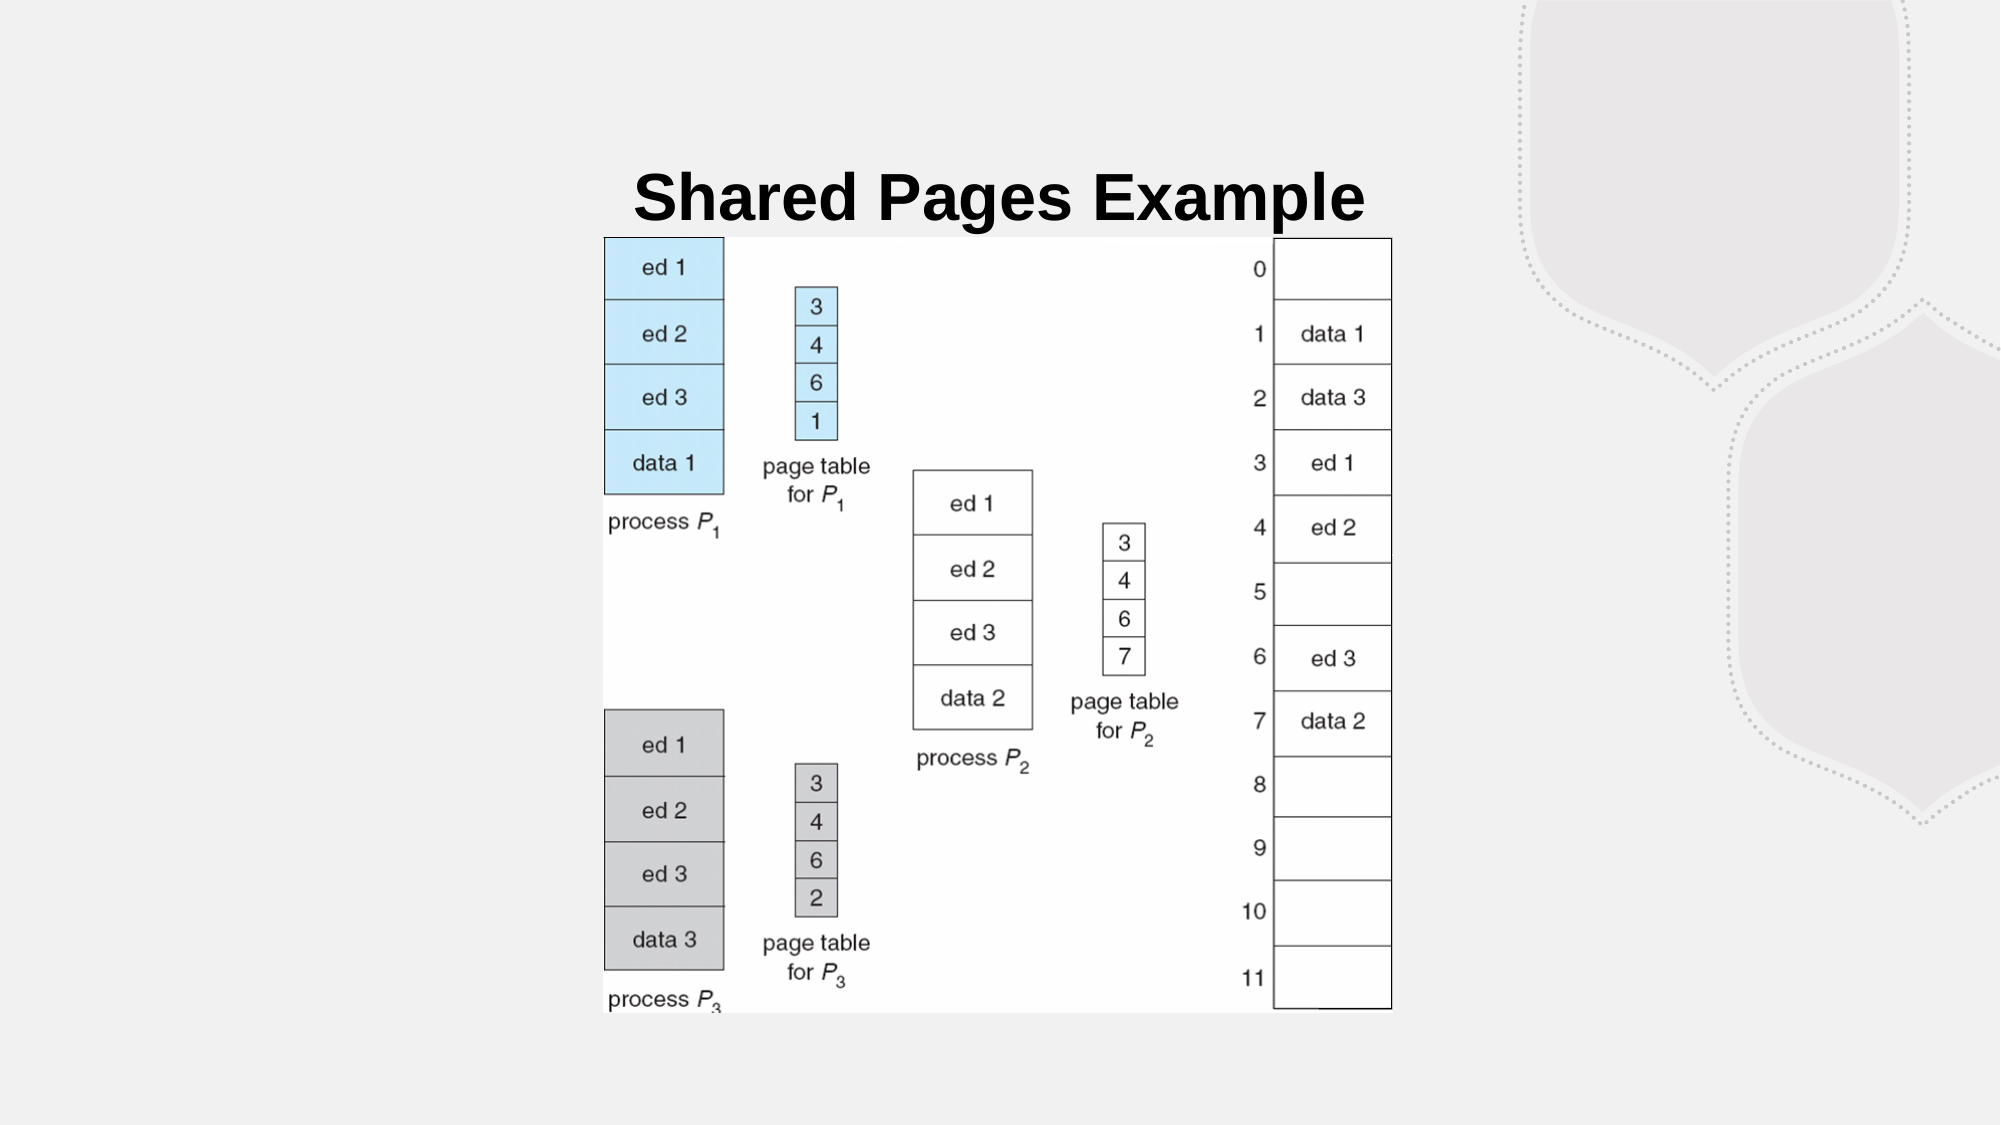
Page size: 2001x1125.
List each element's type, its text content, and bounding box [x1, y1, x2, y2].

text_box Shared Pages Example [362, 99, 1638, 288]
picture [603, 237, 1393, 1013]
